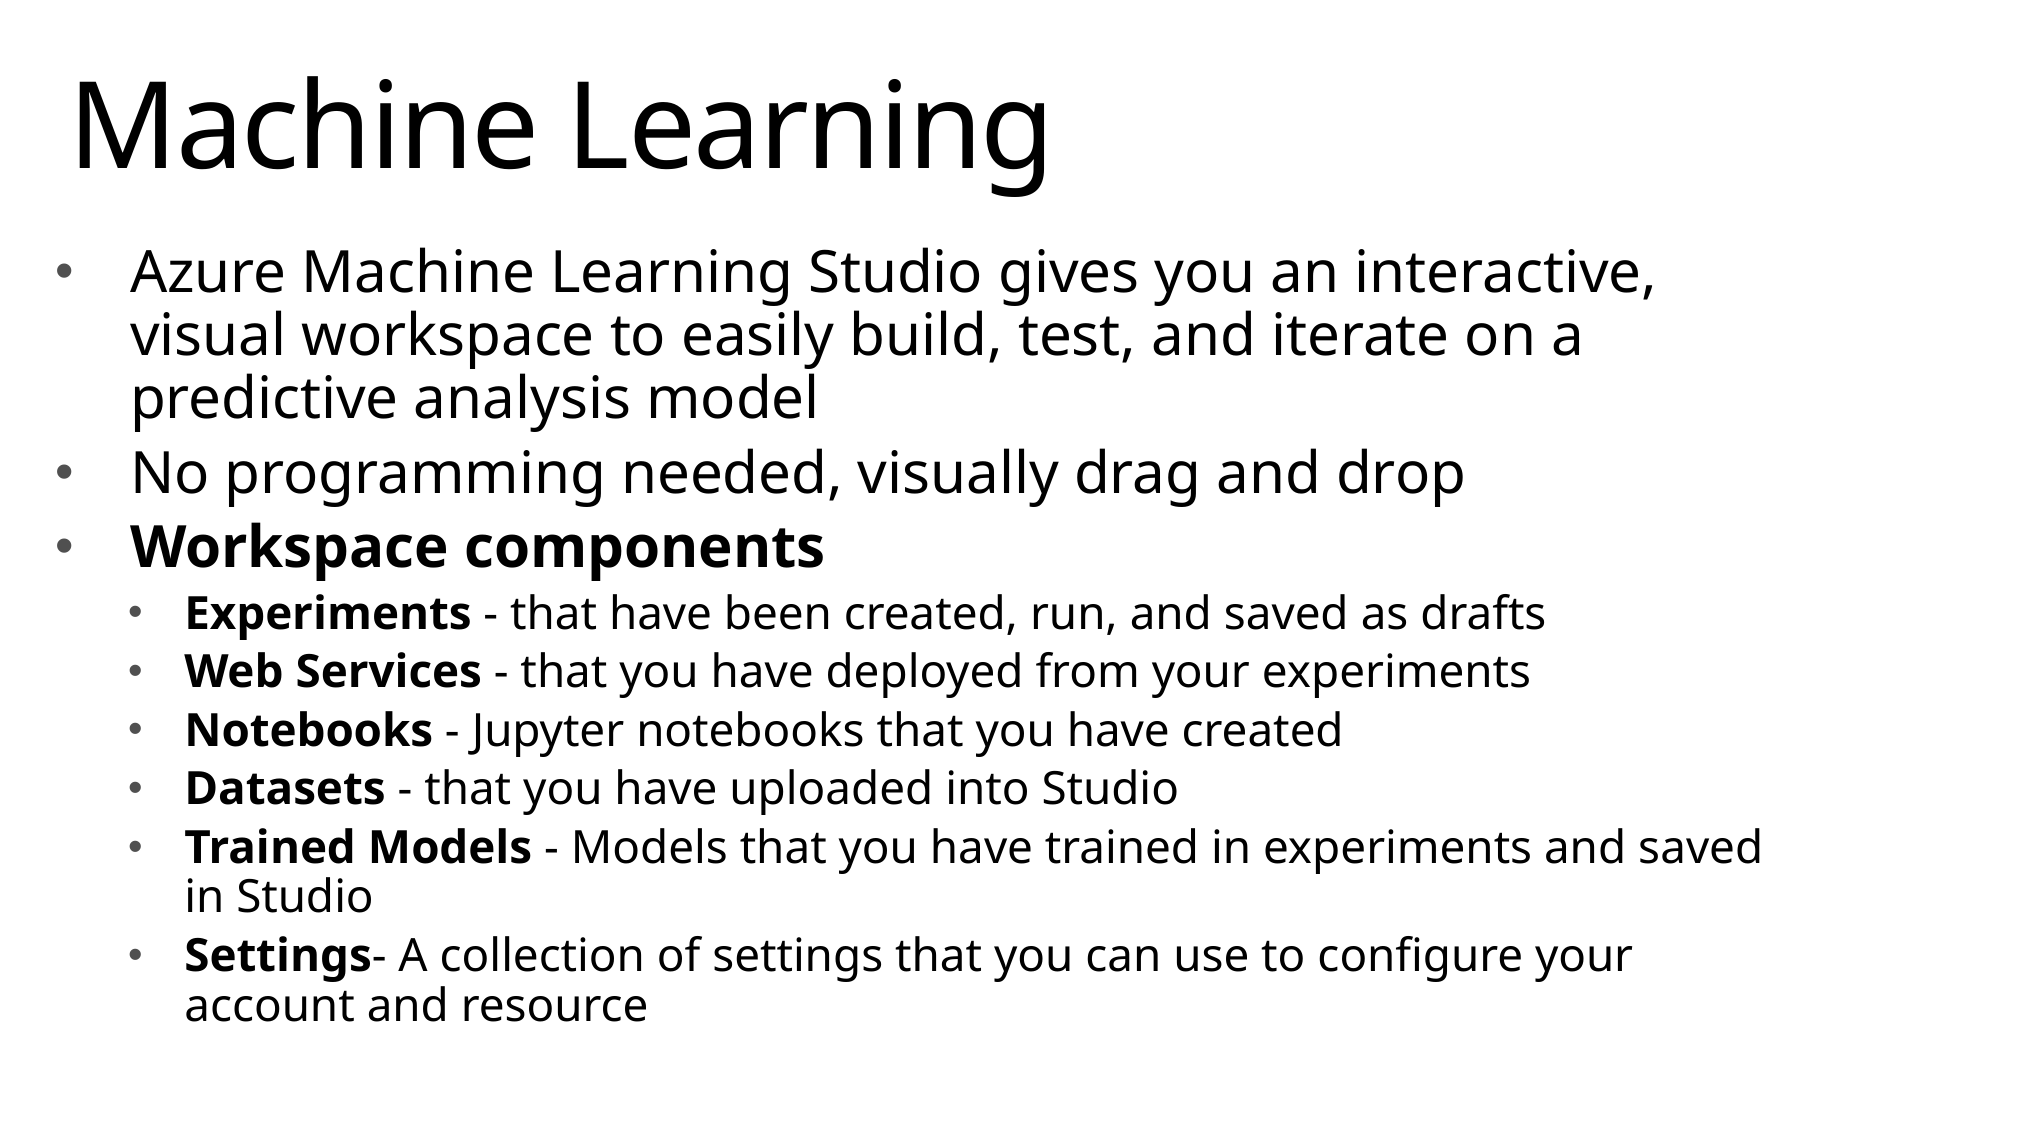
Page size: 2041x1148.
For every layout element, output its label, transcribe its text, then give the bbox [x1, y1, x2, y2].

list Azure Machine Learning Studio gives you an interactive, visual workspace to easily build, test, and iterate on a predictive analysis model No programming needed, visually drag and drop Workspace components Experiments - that have been created, run, and saved as drafts Web Services - that you have deployed from your experiments Notebooks - Jupyter notebooks that you have created Datasets - that you have uploaded into Studio Trained Models - Models that you have trained in experiments and saved in Studio Settings- A collection of settings that you can use to configure your account and resource [0, 227, 1835, 1148]
title Machine Learning [45, 48, 1996, 349]
